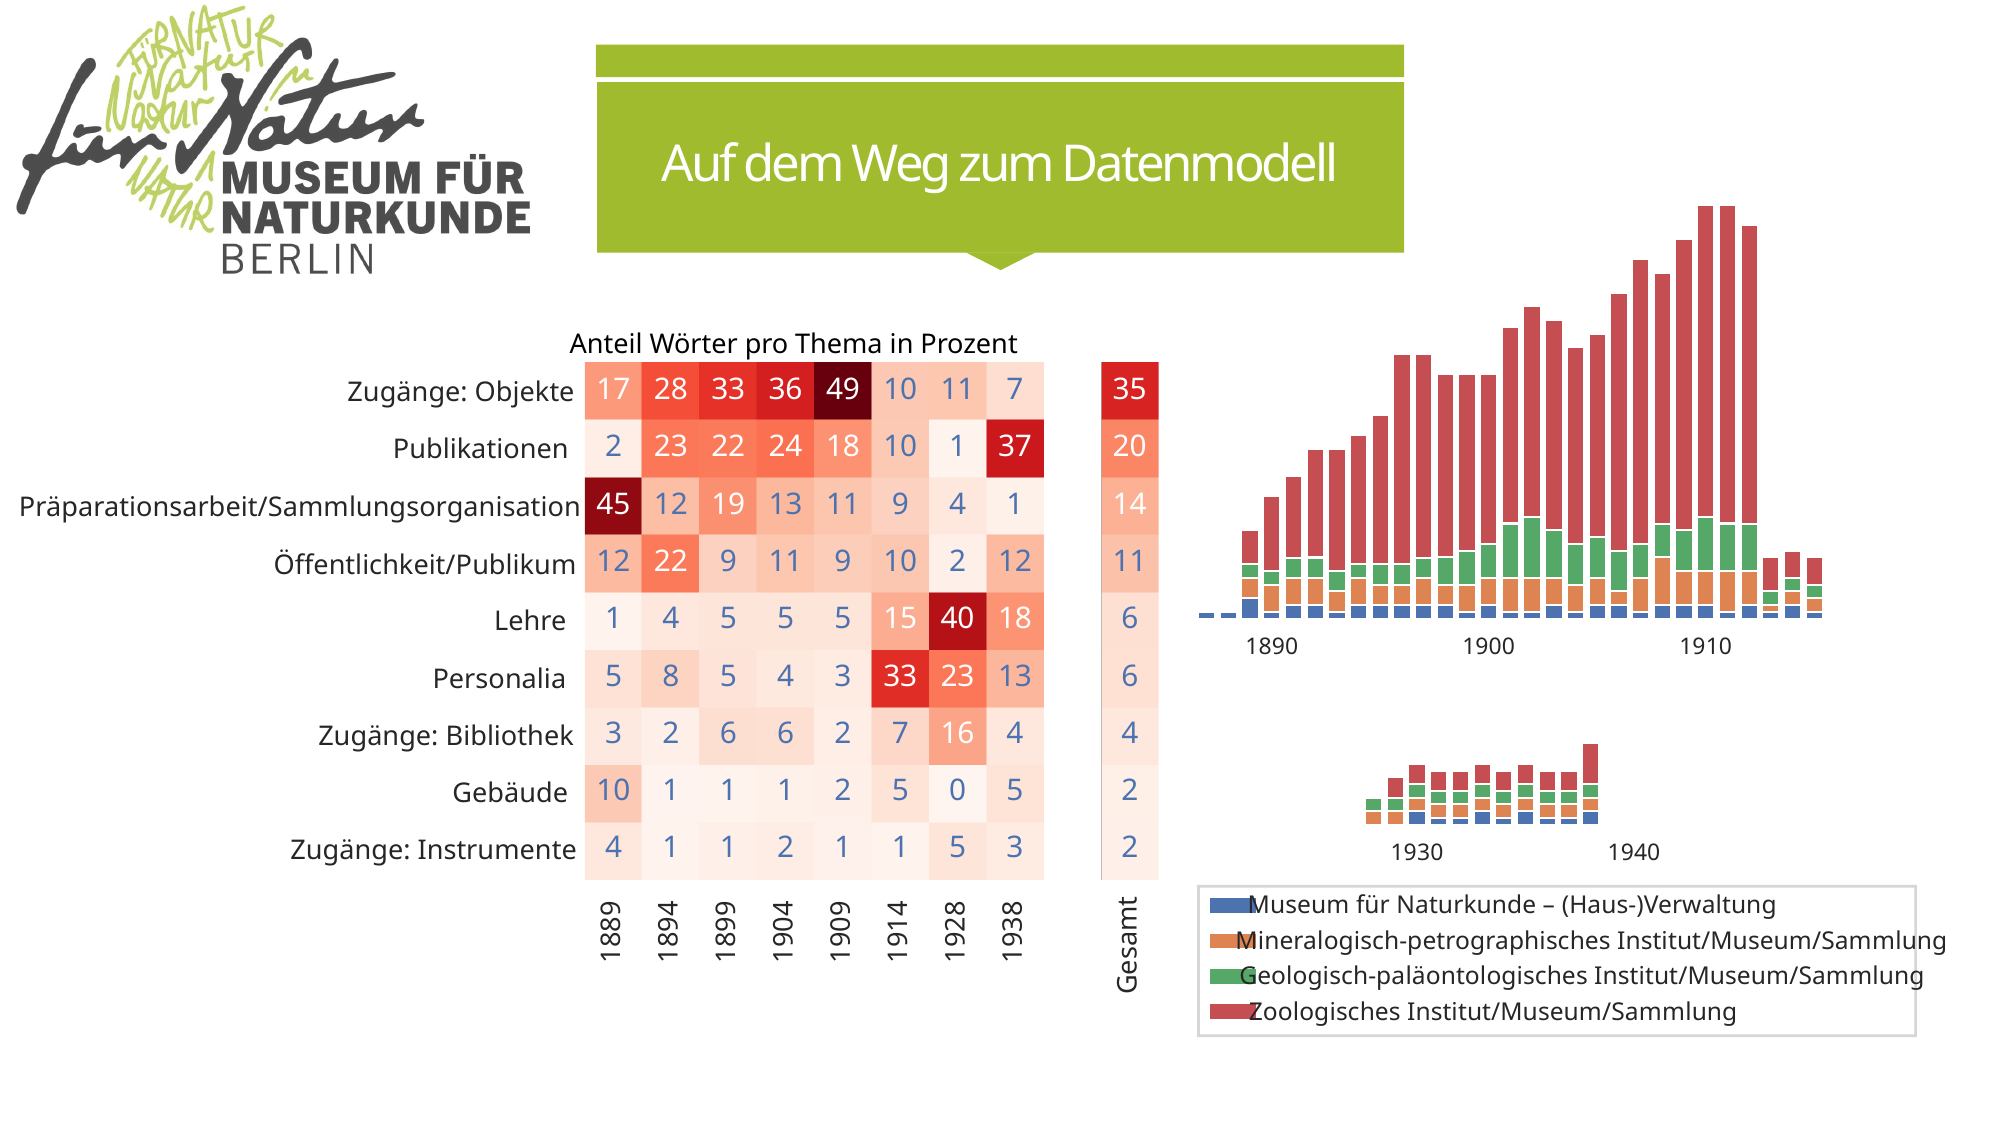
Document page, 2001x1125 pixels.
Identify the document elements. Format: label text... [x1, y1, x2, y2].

table_cell 283 [0, 0, 546, 321]
title Auf dem Weg zum Datenmodell [611, 96, 1389, 235]
text_box Anteil Wörter pro Thema in Prozent [554, 319, 1033, 345]
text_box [1198, 881, 1923, 1036]
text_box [1197, 183, 1926, 669]
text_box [38, 345, 1177, 1008]
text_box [1364, 743, 1671, 875]
